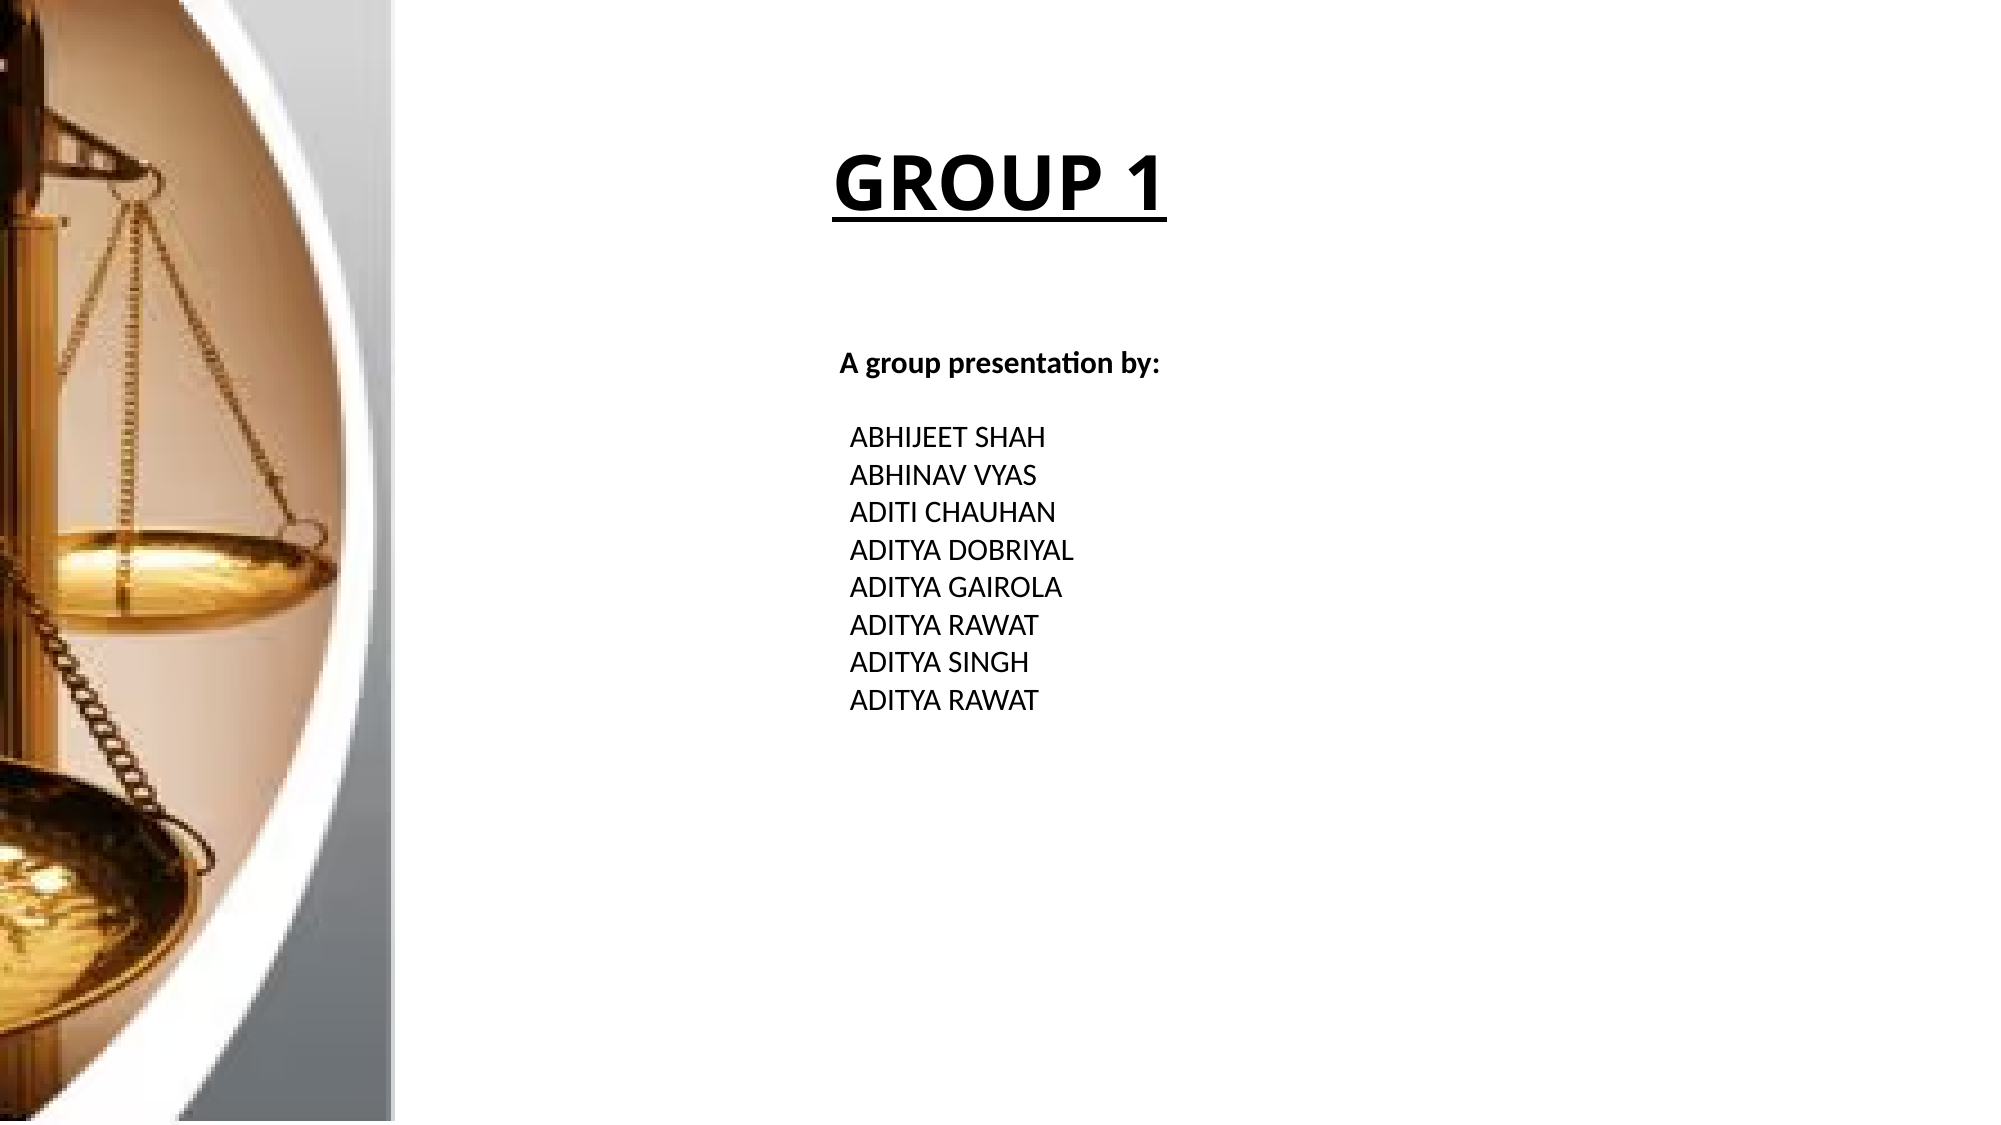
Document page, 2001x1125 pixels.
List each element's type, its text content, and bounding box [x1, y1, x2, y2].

picture [0, 0, 2001, 1125]
text_box GROUP 1 [340, 127, 1660, 335]
text_box A group presentation by: ABHIJEET SHAH ABHINAV VYAS ADITI CHAUHAN ADITYA DOBRIYAL ADITYA GAIROLA ADITYA RAWAT ADITYA SINGH ADITYA RAWAT [340, 335, 1660, 724]
text_box [108, 514, 340, 611]
